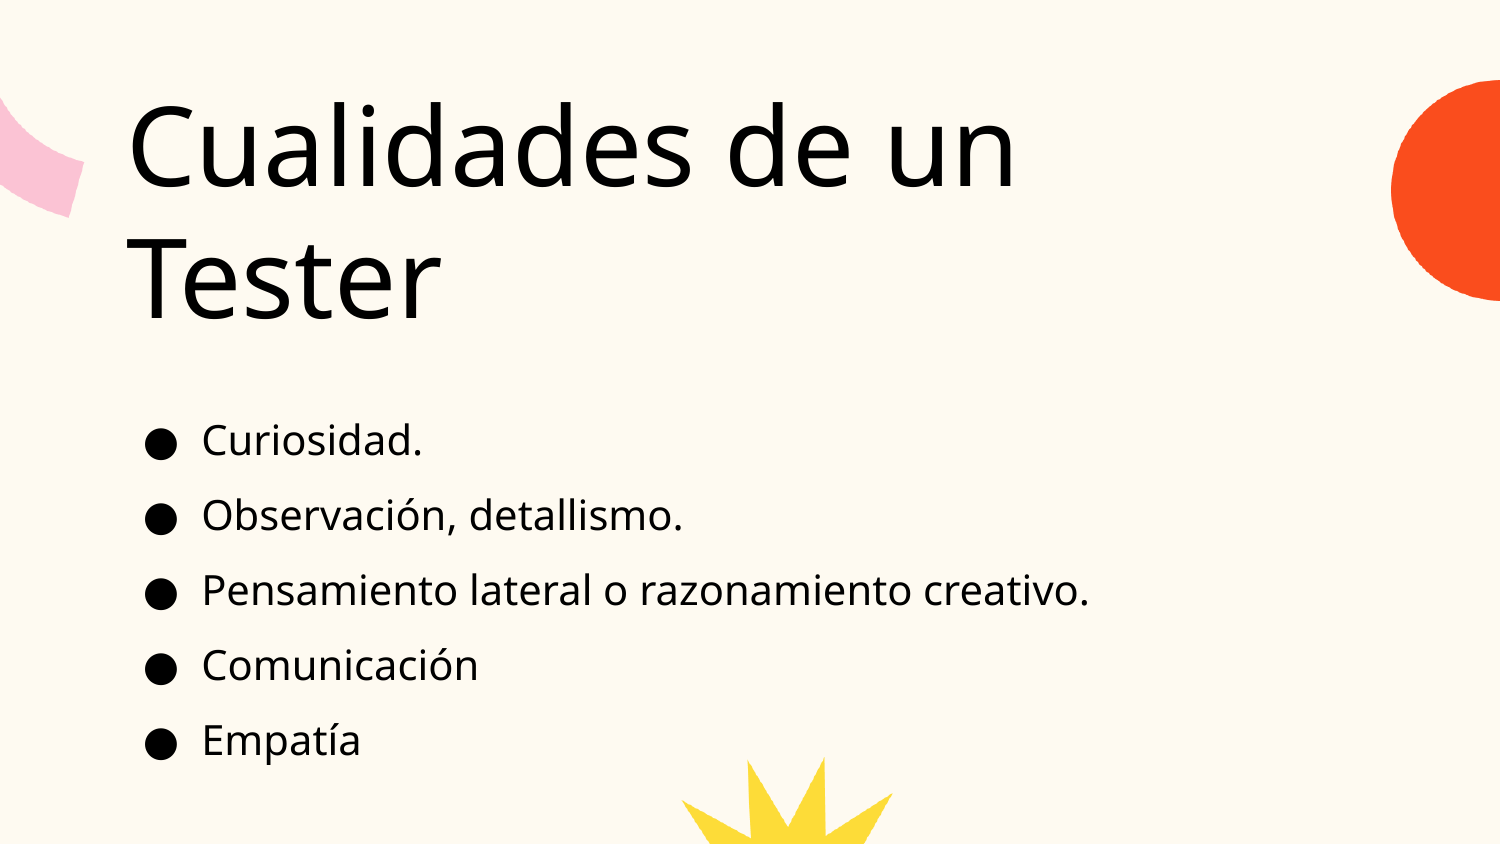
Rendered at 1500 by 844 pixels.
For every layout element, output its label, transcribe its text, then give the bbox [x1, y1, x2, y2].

text_box [1280, 174, 1500, 241]
text_box Cualidades de un Tester [111, 61, 1280, 356]
text_box Curiosidad. Observación, detallismo. Pensamiento lateral o razonamiento creativo. Comunicación Empatía [111, 373, 1389, 779]
picture [0, 0, 1500, 844]
